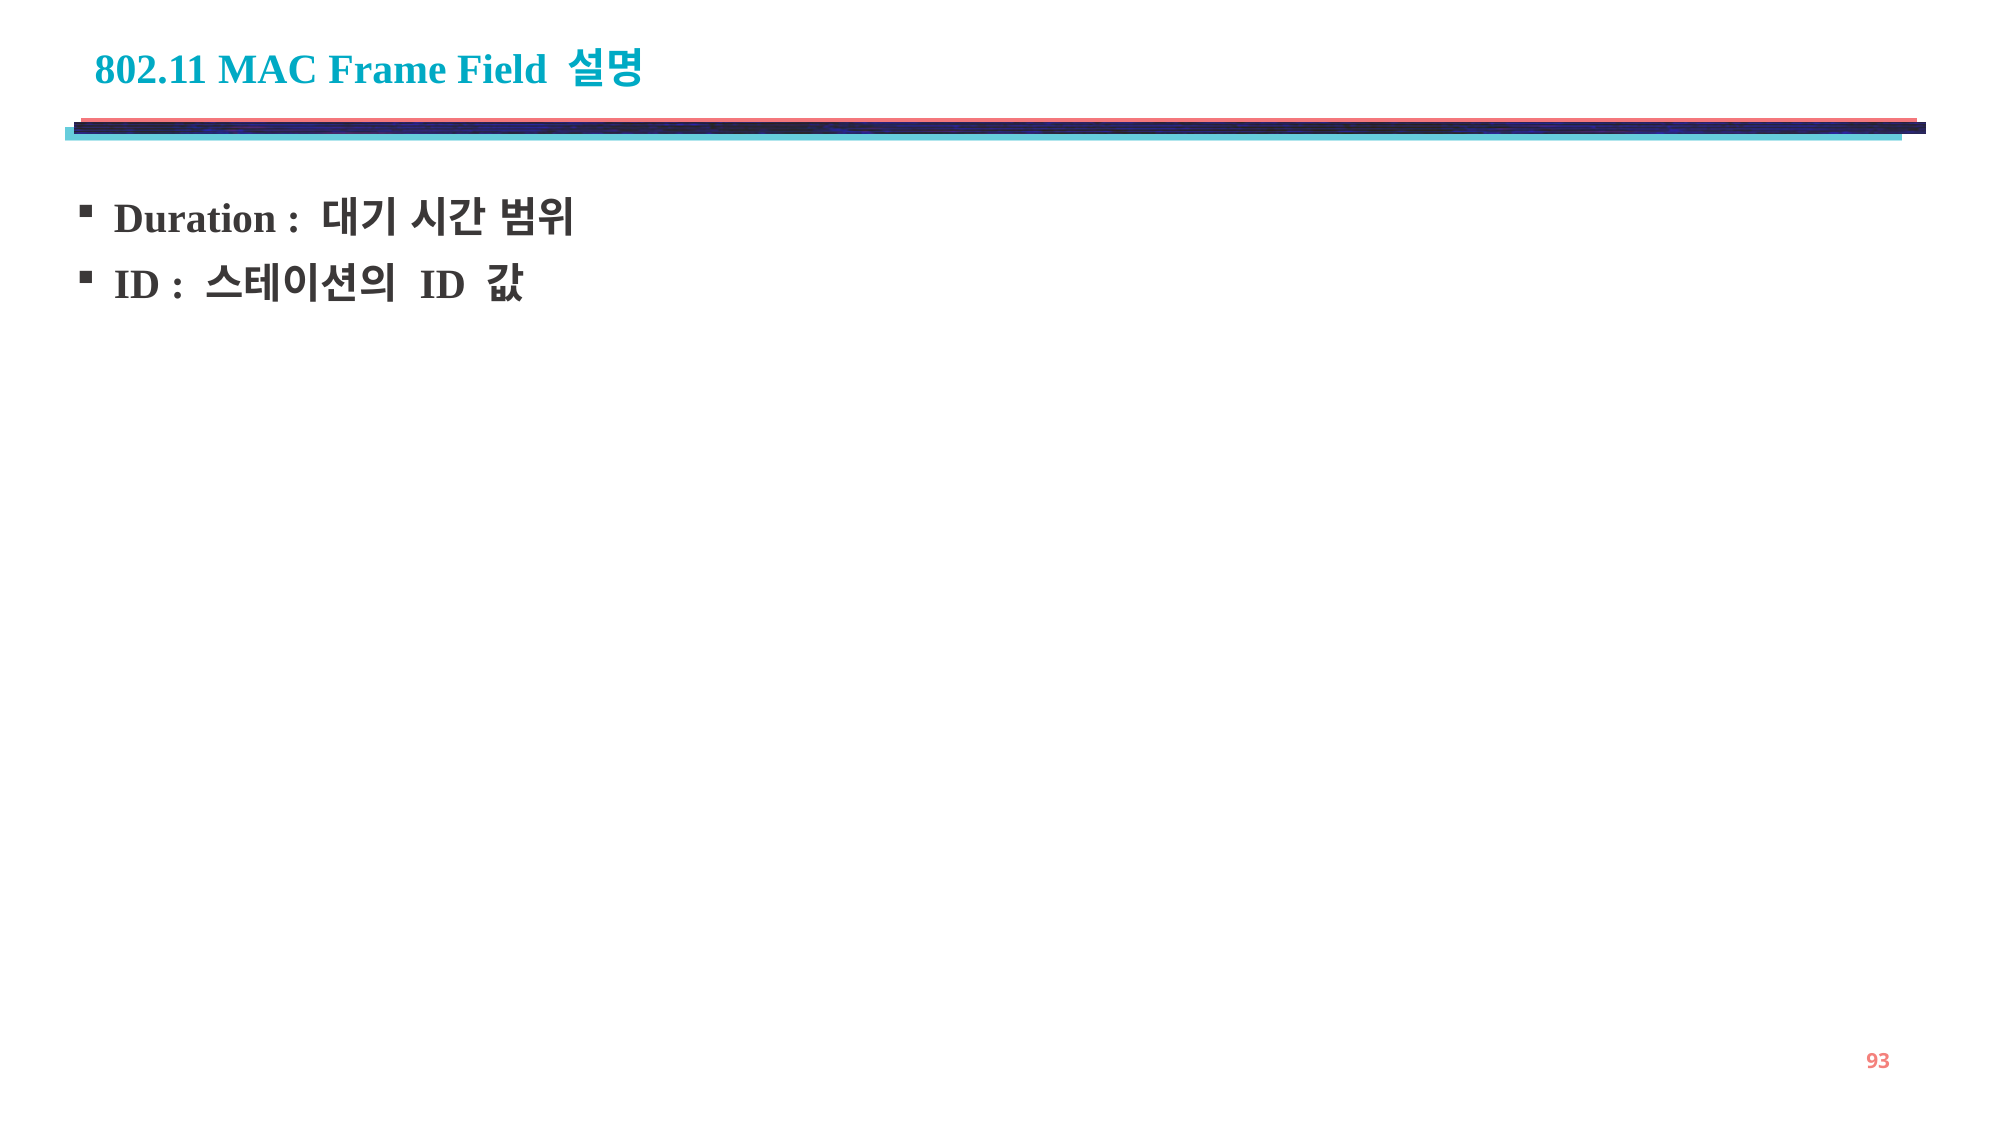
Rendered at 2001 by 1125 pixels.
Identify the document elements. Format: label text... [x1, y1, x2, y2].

list Duration : 대기 시간 범위 ID : 스테이션의 ID 값 [61, 189, 1939, 965]
title 802.11 MAC Frame Field 설명 [79, 27, 1957, 113]
